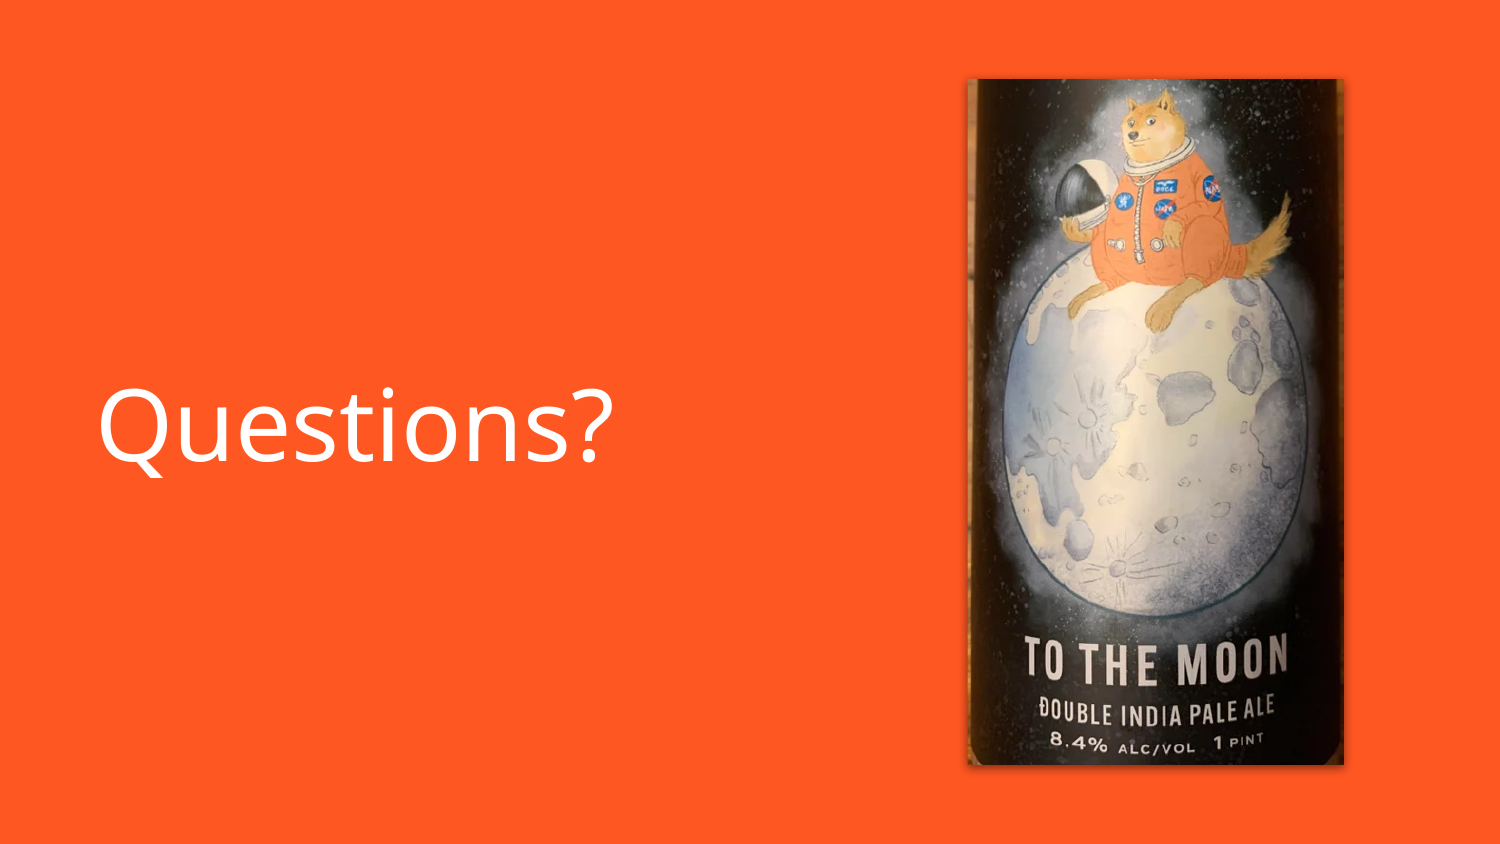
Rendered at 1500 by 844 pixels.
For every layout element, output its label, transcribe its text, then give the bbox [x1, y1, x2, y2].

title Questions? [80, 86, 960, 758]
picture [967, 78, 1345, 765]
